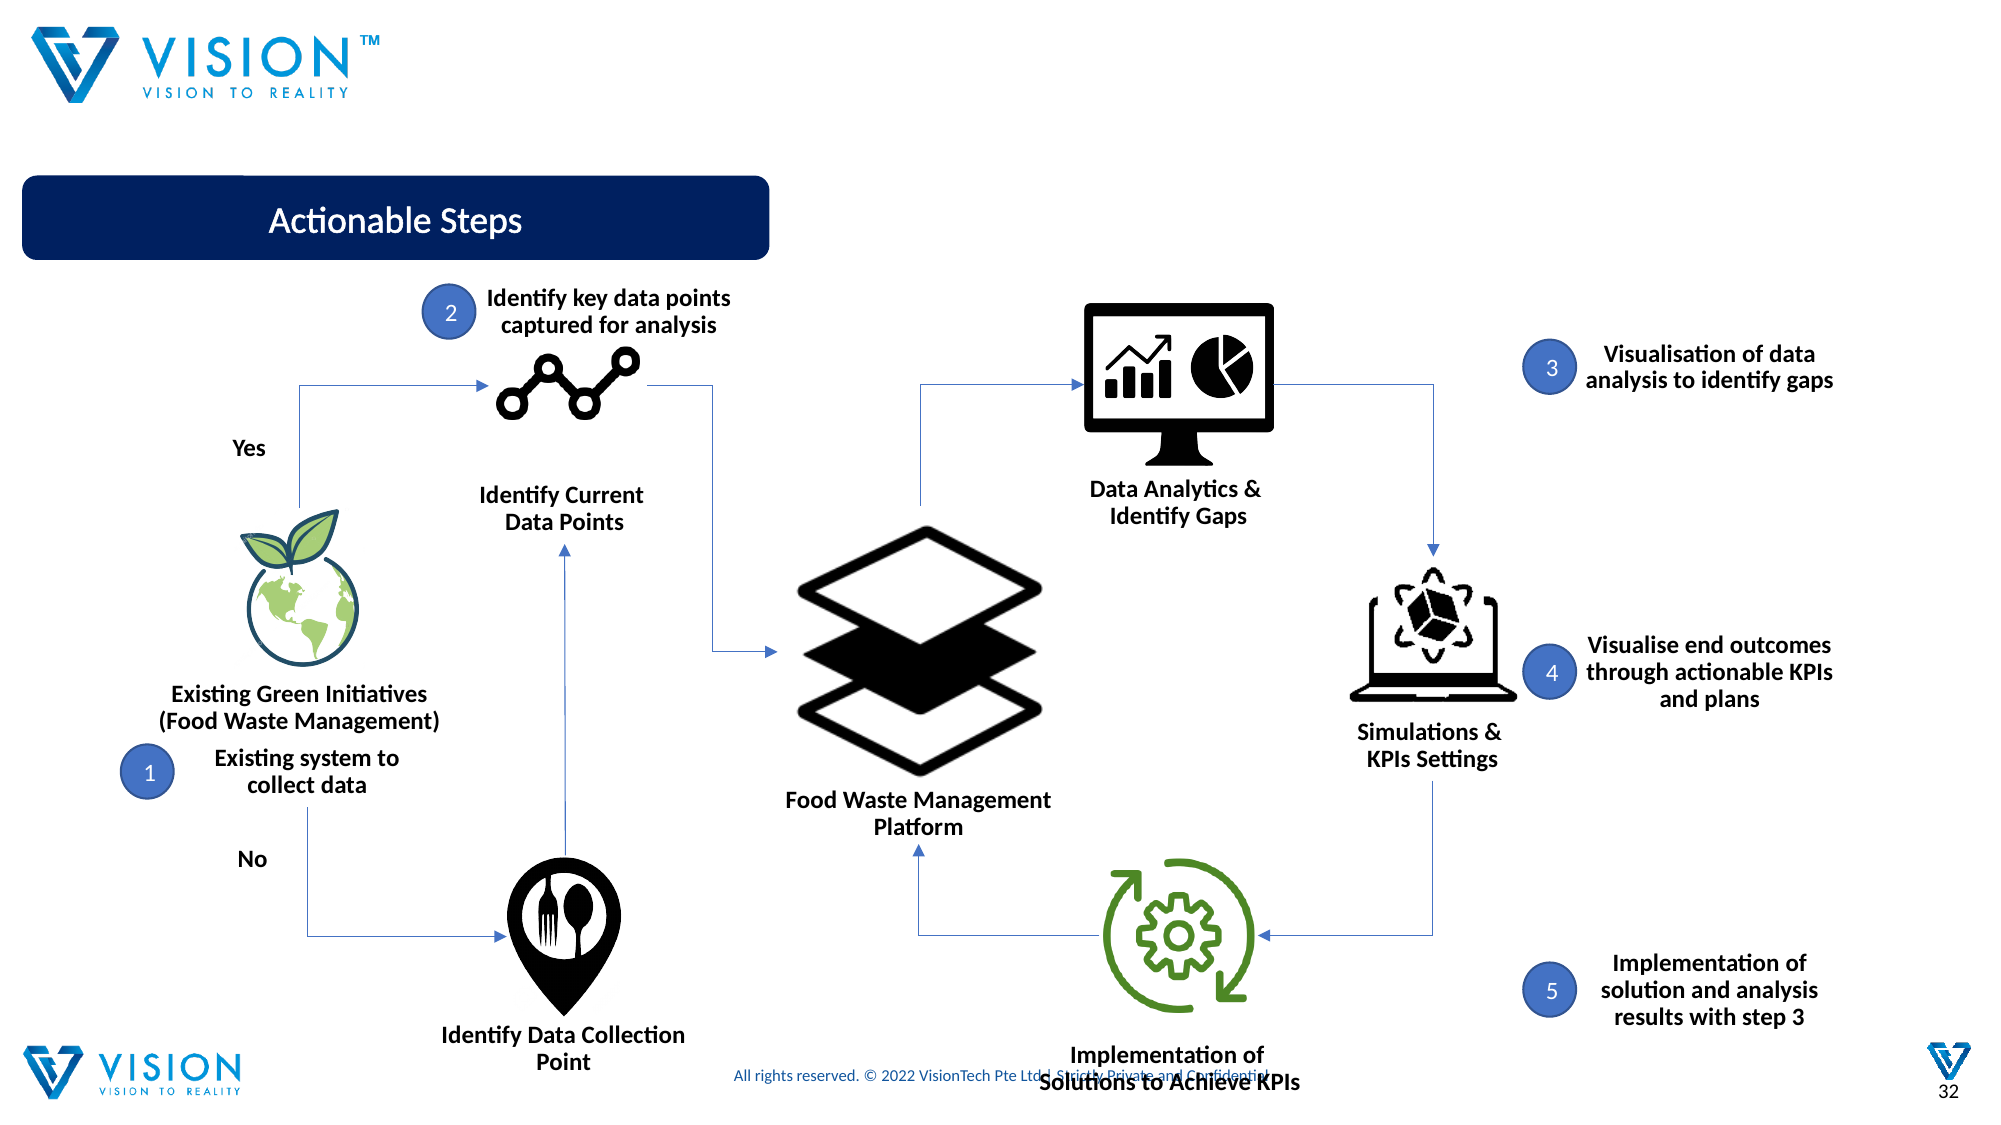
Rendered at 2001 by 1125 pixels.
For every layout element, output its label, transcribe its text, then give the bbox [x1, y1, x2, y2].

picture [1925, 1040, 1972, 1082]
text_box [98, 277, 1852, 1105]
picture [31, 20, 396, 104]
text_box Actionable Steps [22, 175, 770, 260]
picture [19, 1040, 98, 1103]
